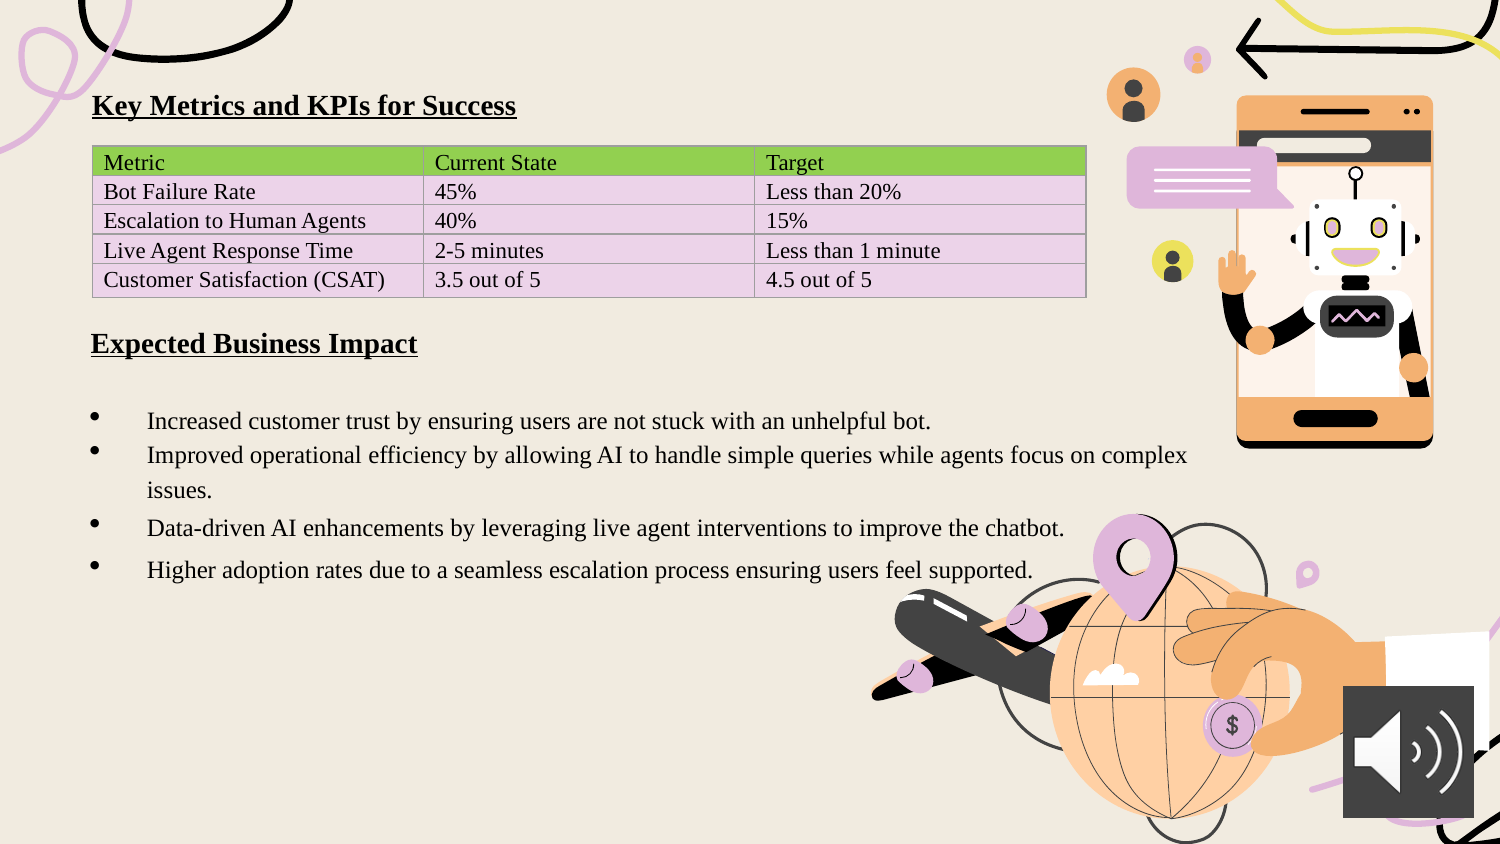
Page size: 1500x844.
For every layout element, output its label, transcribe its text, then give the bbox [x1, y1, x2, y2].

table_cell 15% [755, 205, 1085, 233]
table_cell Bot Failure Rate [93, 176, 423, 204]
table_header Metric [93, 156, 423, 175]
text_box Expected Business Impact Increased customer trust by ensuring users are not stuck with an unhelpful bot. Improved operational efficiency by allowing AI to handle simple queries while agents focus on complex issues. Data-driven AI enhancements by leveraging live agent interventions to improve the chatbot. Higher adoption rates due to a seamless escalation process ensuring users feel supported. [75, 312, 1237, 591]
text_box Key Metrics and KPIs for Success [91, 85, 876, 156]
table_header Target [755, 147, 1085, 175]
table_cell Less than 1 minute [755, 235, 1085, 263]
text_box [869, 513, 1490, 844]
table_cell Live Agent Response Time [93, 235, 423, 263]
table_cell Less than 20% [755, 176, 1085, 204]
table_cell 3.5 out of 5 [424, 264, 754, 297]
table_cell 40% [424, 205, 754, 233]
table_cell Customer Satisfaction (CSAT) [93, 264, 423, 297]
picture [1341, 685, 1476, 819]
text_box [1106, 45, 1434, 449]
table_cell Escalation to Human Agents [93, 205, 423, 233]
table_header Current State [424, 156, 754, 175]
table_cell 4.5 out of 5 [755, 264, 1085, 297]
table_cell 2-5 minutes [424, 235, 754, 263]
table_cell 45% [424, 176, 754, 204]
